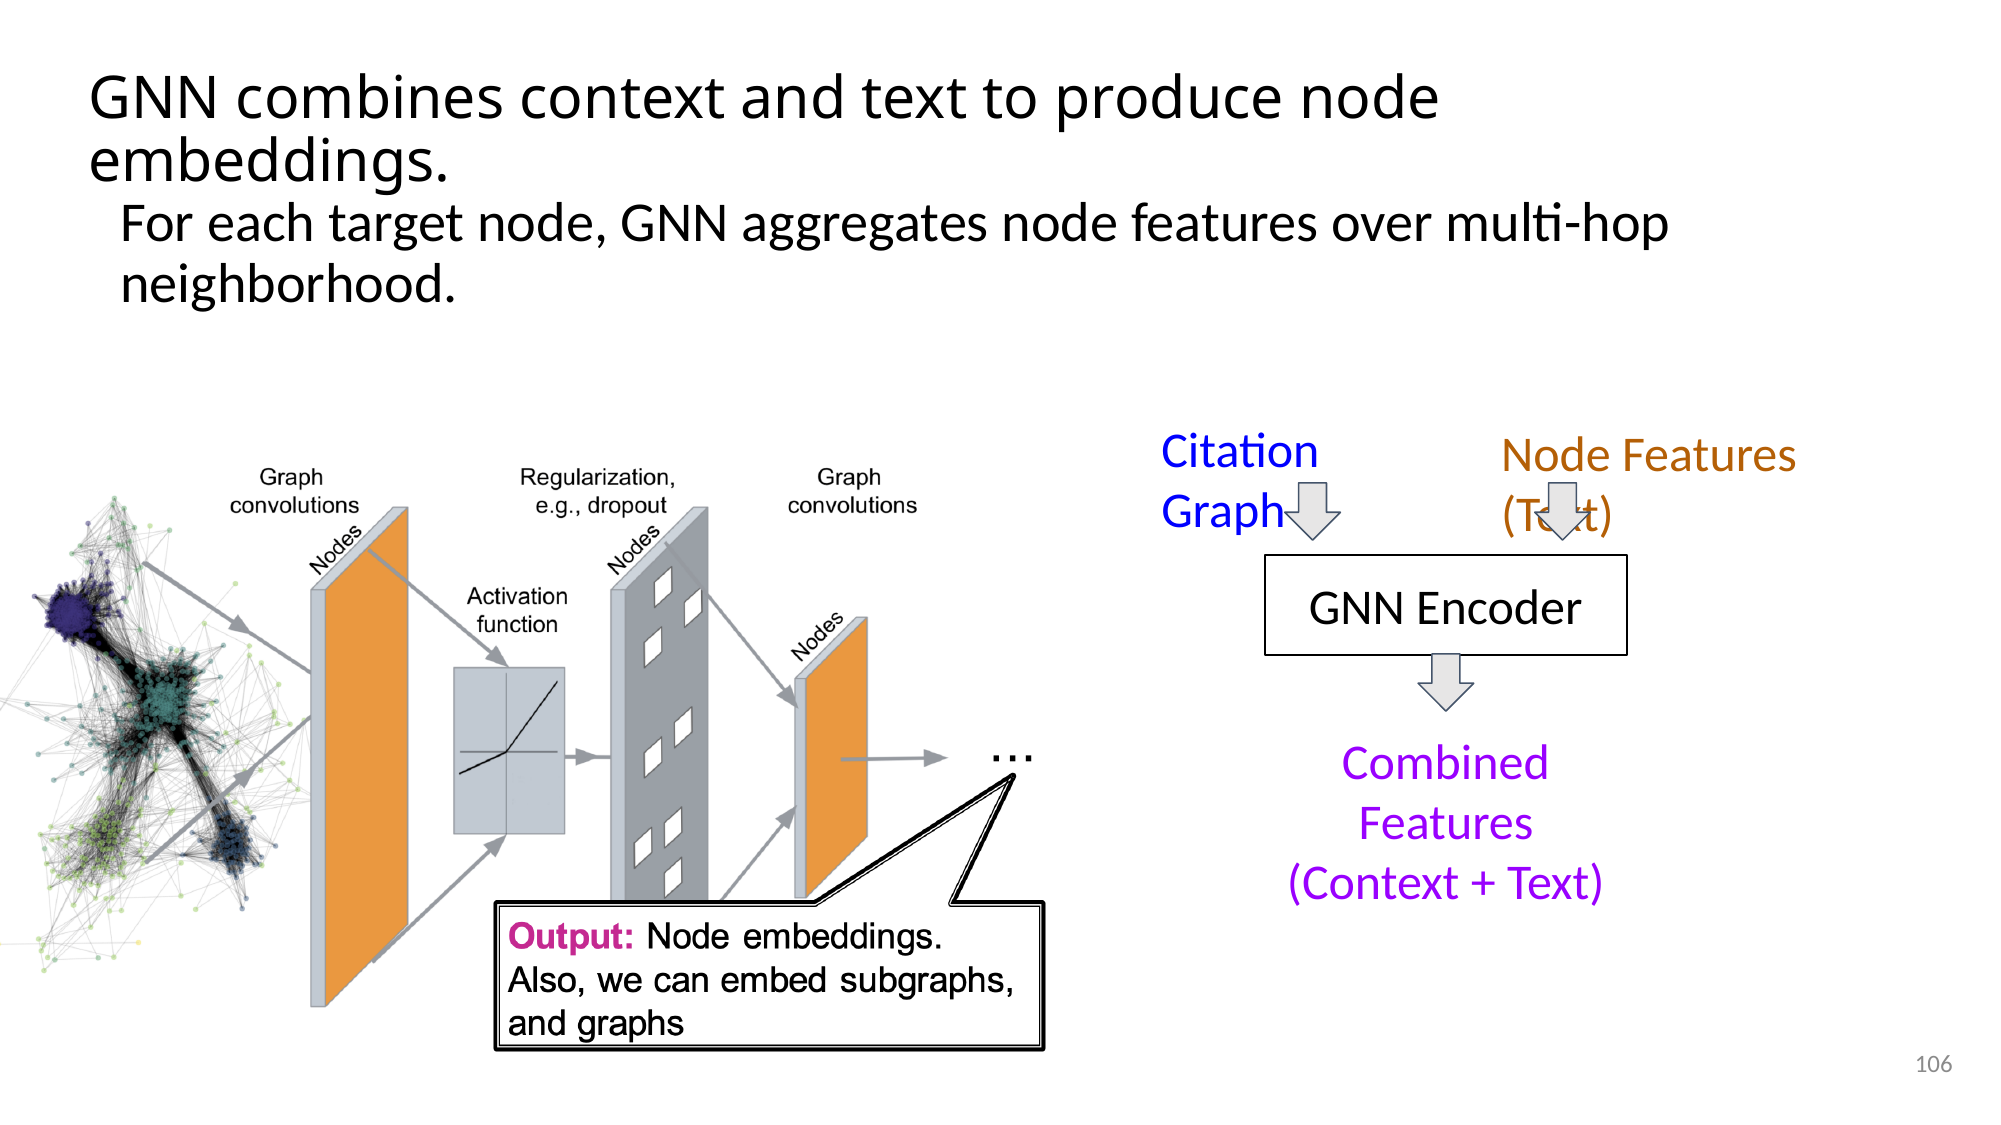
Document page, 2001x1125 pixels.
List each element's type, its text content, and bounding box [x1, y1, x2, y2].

text_box Citation Graph [1141, 397, 1474, 558]
text_box Combined Features (Context + Text) [1248, 709, 1644, 930]
text_box [1534, 482, 1591, 541]
text_box [1284, 482, 1341, 541]
text_box Node Features (Text) [1480, 400, 1898, 561]
title GNN combines context and text to produce node embeddings. [68, 47, 1766, 173]
text_box GNN Encoder [1264, 555, 1627, 656]
picture [0, 434, 1052, 1059]
list For each target node, GNN aggregates node features over multi-hop neighborhood. [100, 172, 1755, 275]
text_box [1418, 653, 1474, 712]
slide_number 106 [1853, 1019, 1974, 1106]
